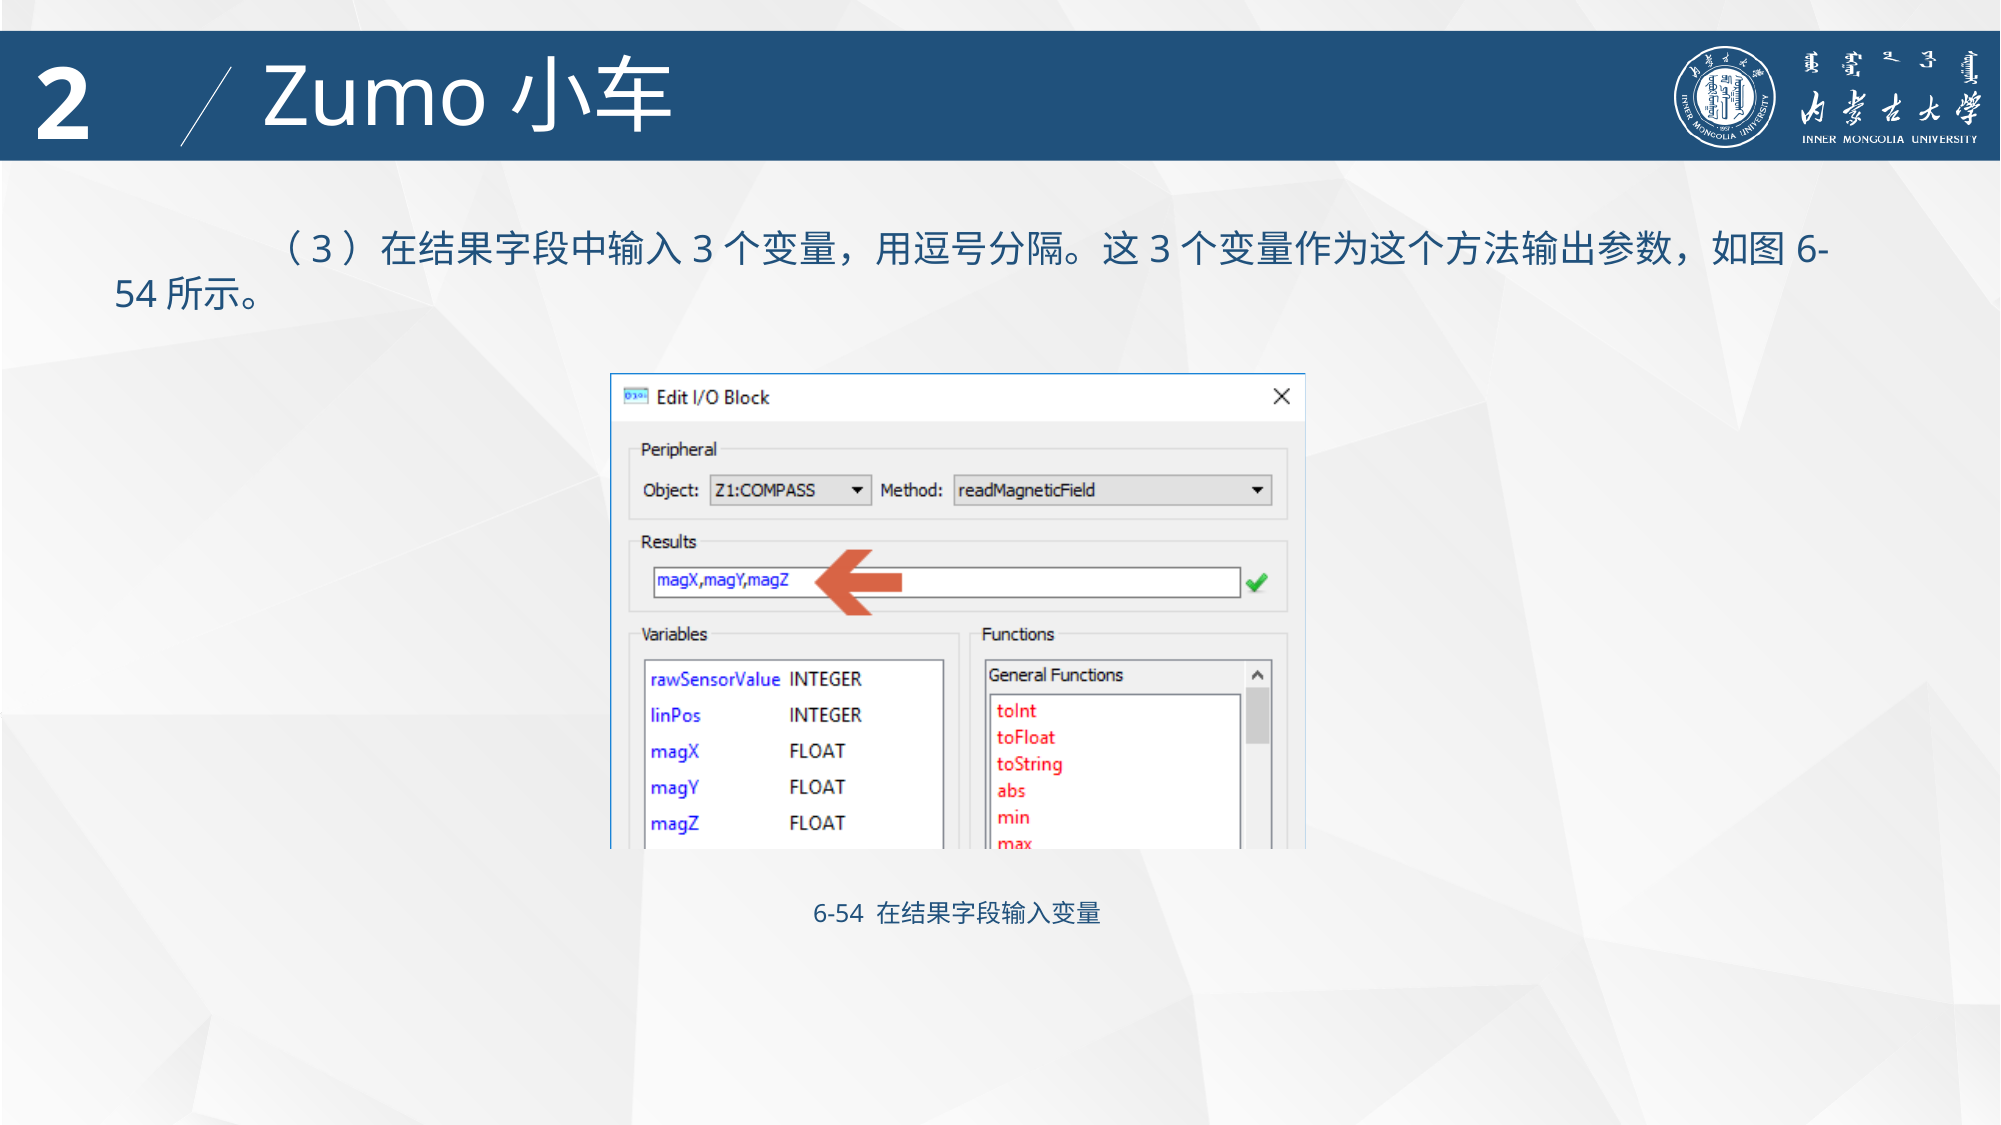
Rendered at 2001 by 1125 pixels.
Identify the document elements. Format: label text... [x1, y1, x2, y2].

picture [0, 0, 2001, 1125]
text_box （3）在结果字段中输入3个变量，用逗号分隔。这3个变量作为这个方法输出参数，如图6-54所示。 [99, 172, 1845, 323]
text_box 6-54 在结果字段输入变量 [798, 893, 1118, 973]
picture [1673, 46, 1986, 150]
list Zumo小车 [247, 45, 1036, 134]
list 2 [19, 45, 200, 212]
